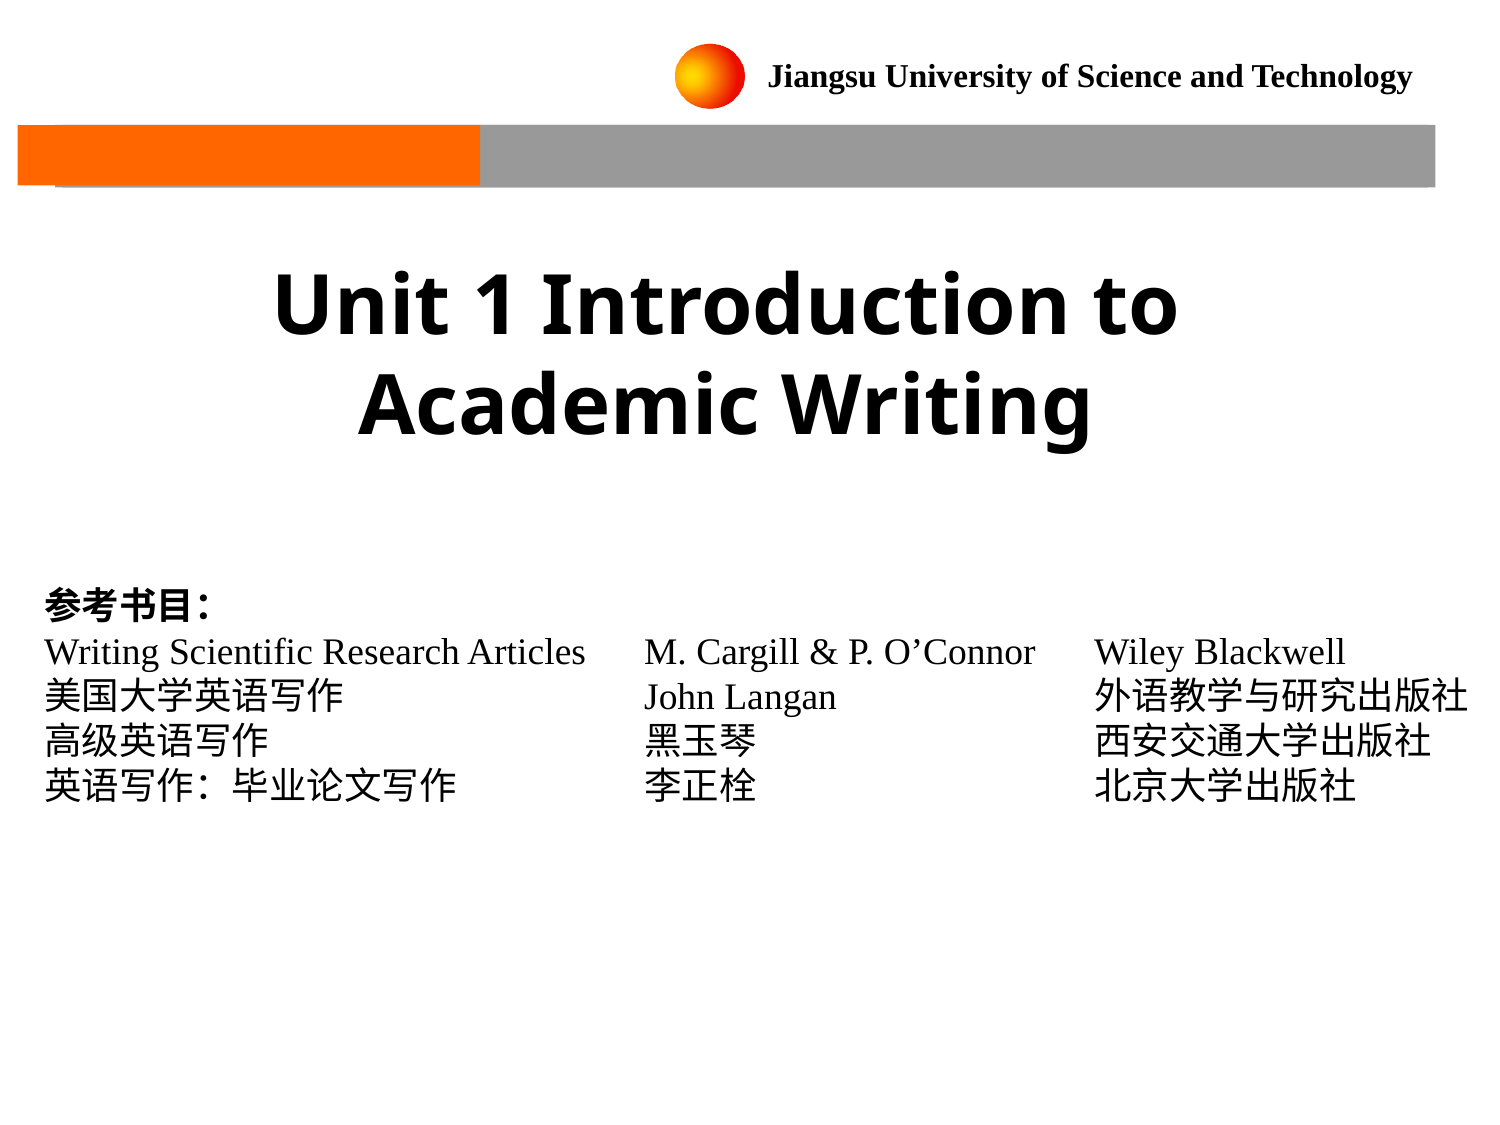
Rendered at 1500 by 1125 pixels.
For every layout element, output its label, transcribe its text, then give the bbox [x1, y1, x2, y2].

text_box [55, 124, 1429, 188]
text_box Unit 1 Introduction to Academic Writing [112, 243, 1341, 559]
text_box [17, 125, 481, 186]
text_box 参考书目： Writing Scientific Research Articles M. Cargill & P. O’Connor Wiley Blackwell 美国大学英语写作 John Langan 外语教学与研究出版社 高级英语写作 黑玉琴 西安交通大学出版社 英语写作：毕业论文写作 李正栓 北京大学出版社 [29, 574, 1500, 814]
picture [667, 39, 753, 114]
